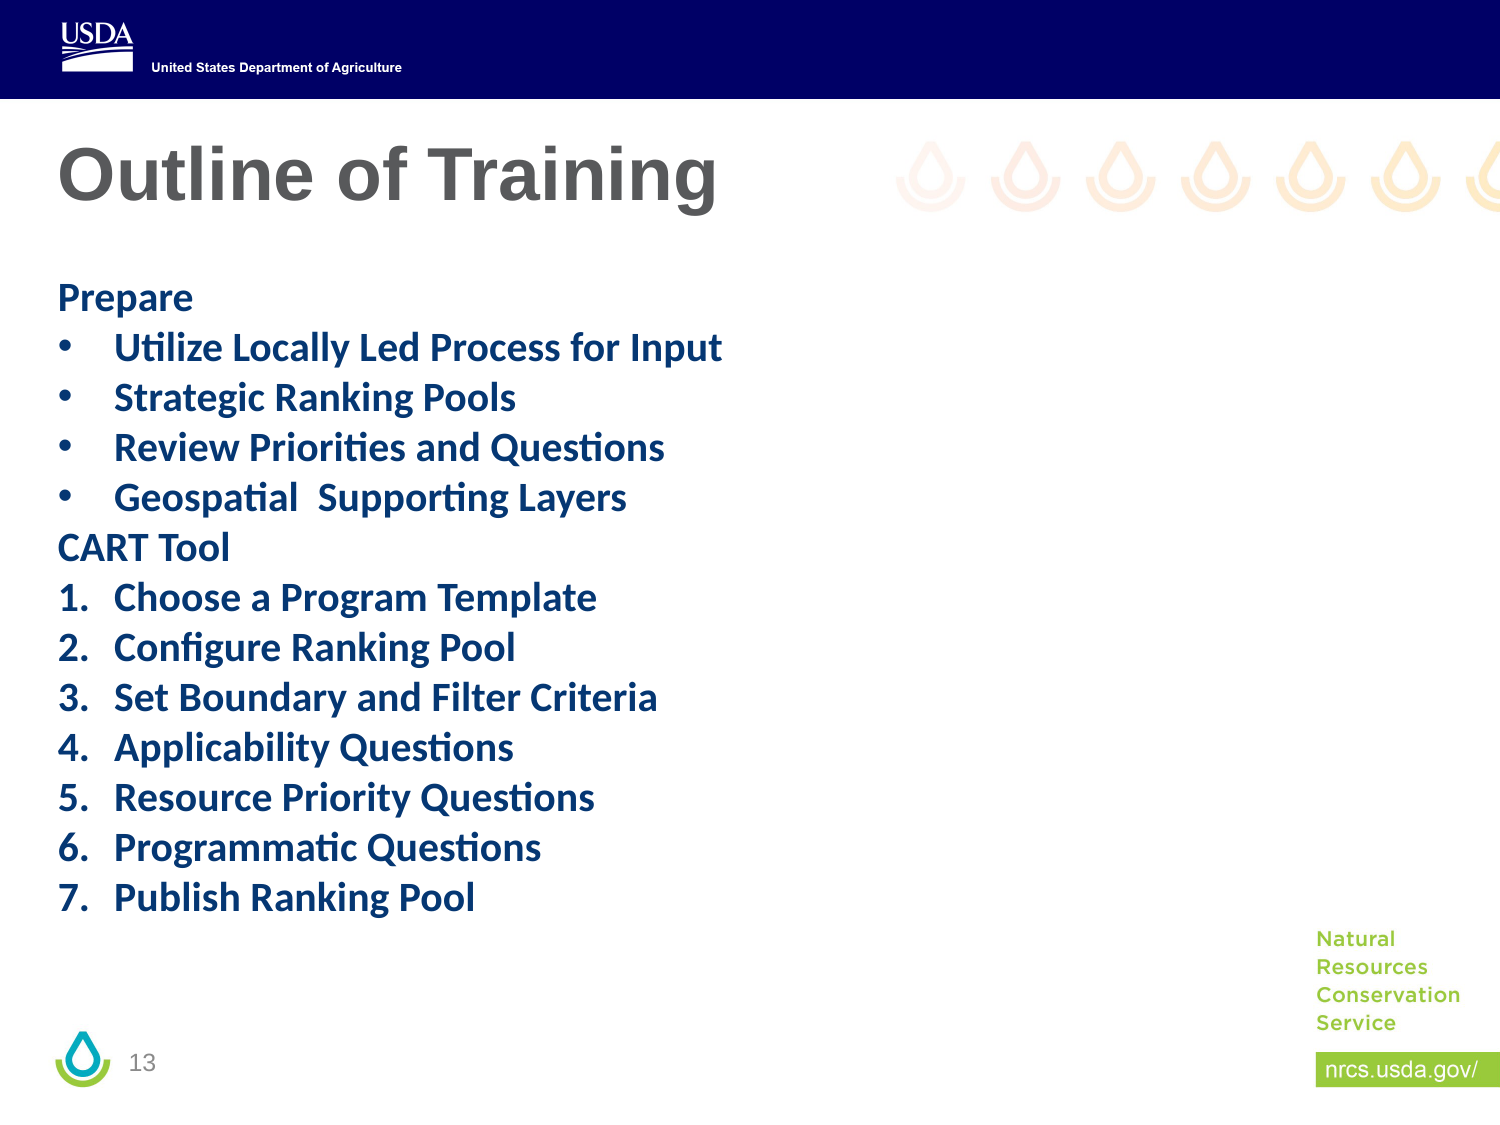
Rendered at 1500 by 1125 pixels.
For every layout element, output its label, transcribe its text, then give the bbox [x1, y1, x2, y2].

title Outline of Training [42, 92, 1393, 248]
slide_number 13 [113, 1031, 464, 1091]
picture [0, 0, 1500, 1125]
list Prepare Utilize Locally Led Process for Input Strategic Ranking Pools Review Priorities and Questions Geospatial Supporting Layers CART Tool Choose a Program Template Configure Ranking Pool Set Boundary and Filter Criteria Applicability Questions Resource Priority Questions Programmatic Questions Publish Ranking Pool [42, 262, 1312, 1005]
